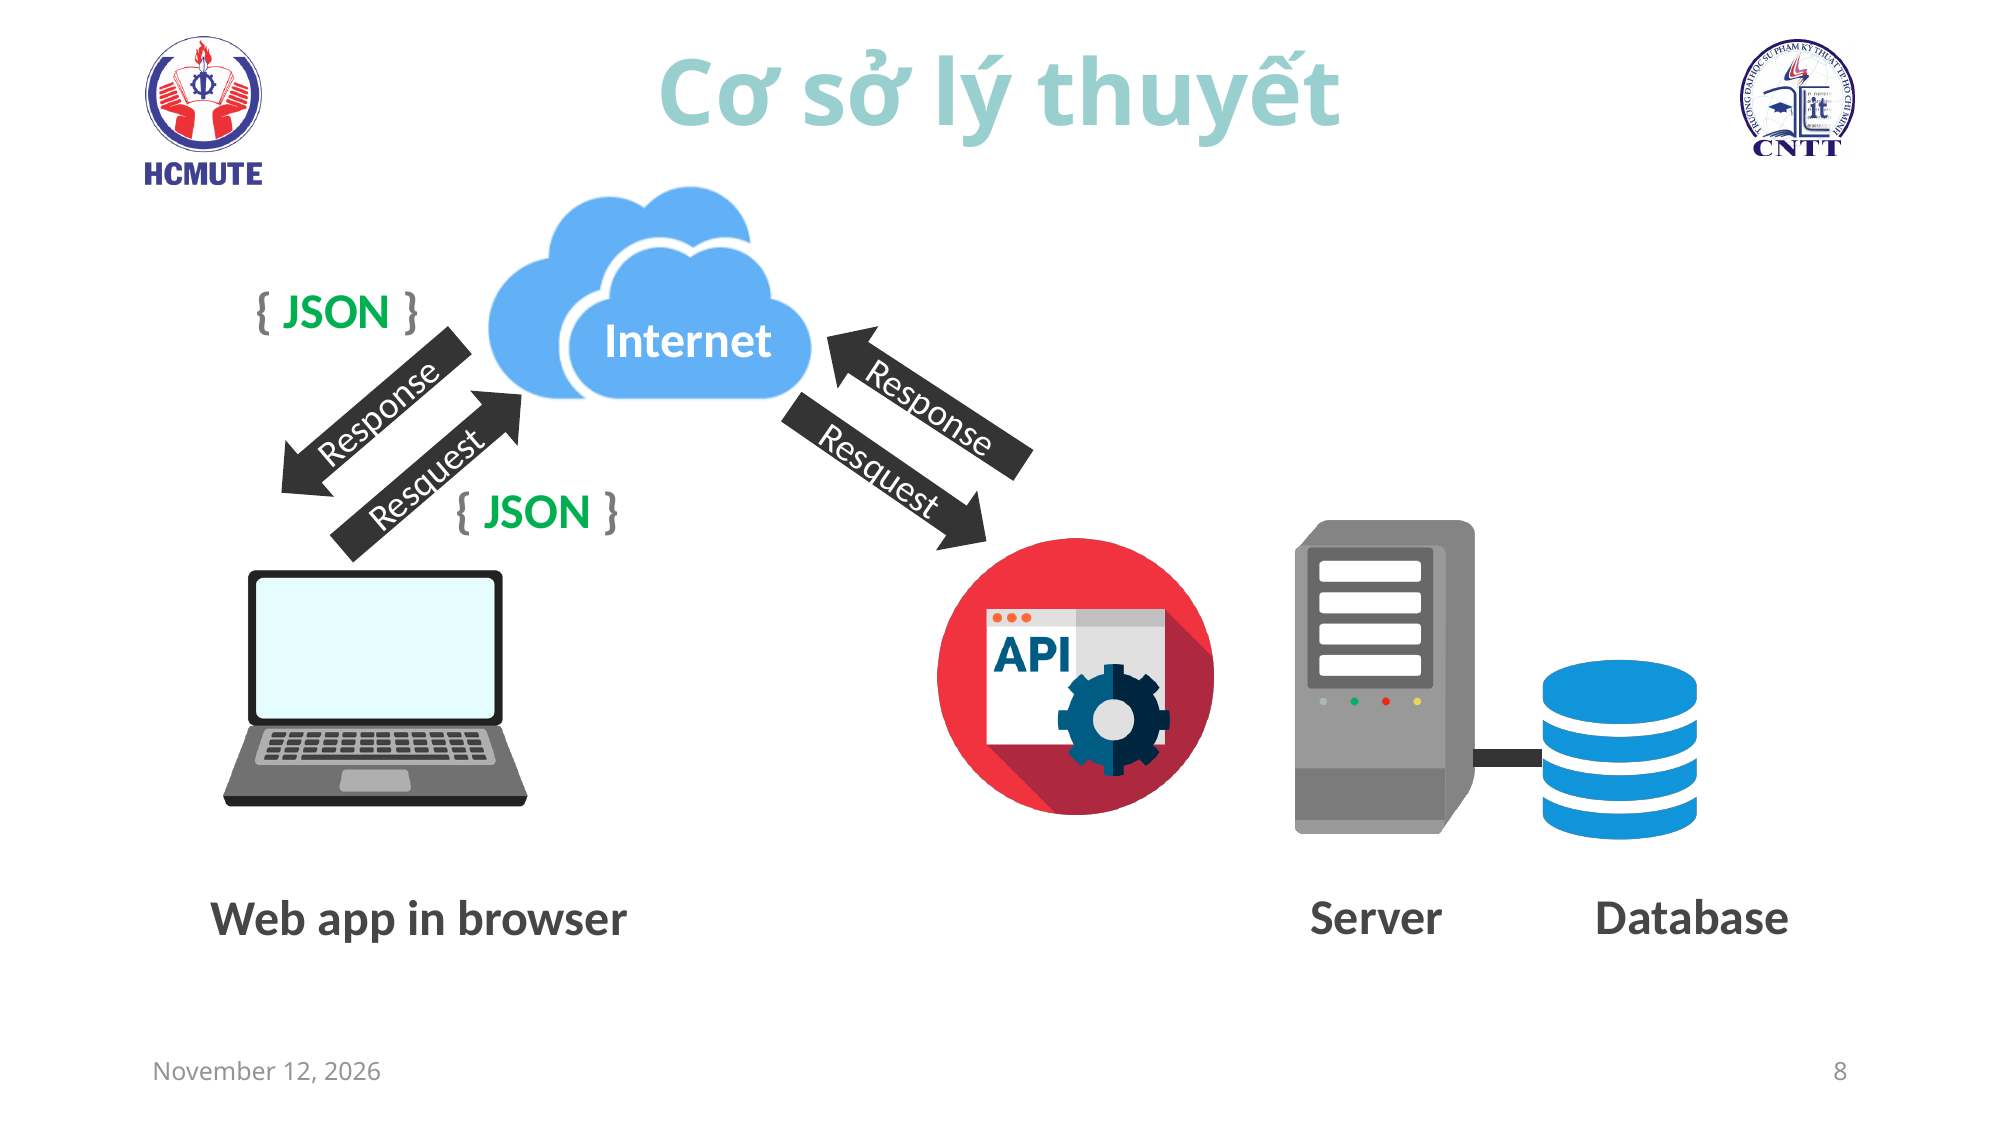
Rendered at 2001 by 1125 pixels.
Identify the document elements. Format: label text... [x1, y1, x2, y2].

text_box { JSON } [240, 271, 451, 347]
text_box Response [826, 326, 1034, 481]
text_box Response [281, 329, 472, 497]
list Cơ sở lý thuyết [145, 36, 1855, 156]
text_box { JSON } [440, 471, 651, 547]
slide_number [137, 1042, 588, 1103]
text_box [193, 522, 646, 955]
text_box Resquest [812, 399, 986, 538]
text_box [487, 131, 812, 455]
picture [937, 538, 1213, 815]
slide_number 7 [1412, 1042, 1863, 1103]
text_box Resquest [345, 390, 487, 522]
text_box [1213, 501, 1807, 953]
picture [145, 156, 262, 185]
